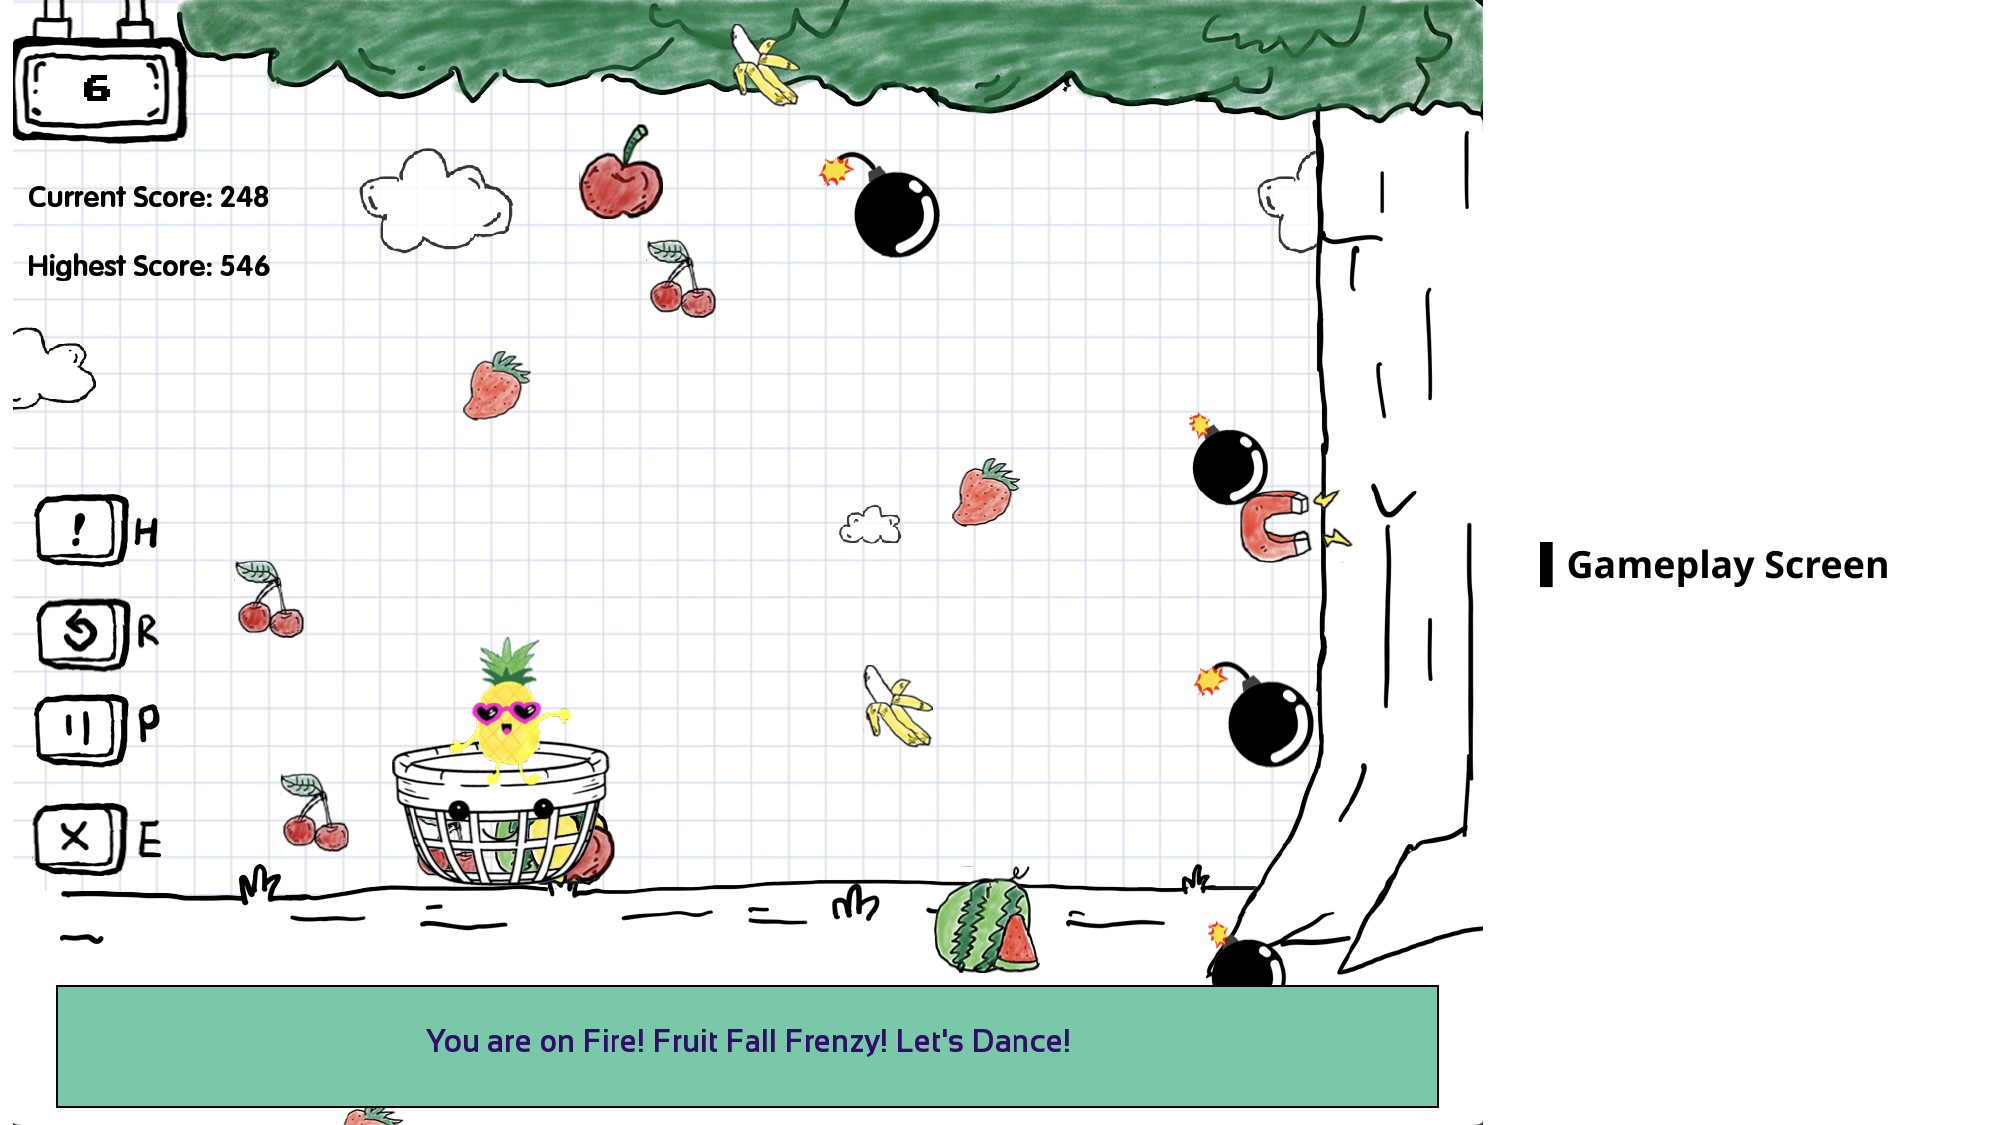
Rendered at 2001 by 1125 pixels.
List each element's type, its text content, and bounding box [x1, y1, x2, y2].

picture [13, 0, 1483, 1125]
text_box [1539, 541, 1554, 588]
text_box Gameplay Screen [1551, 533, 1930, 592]
